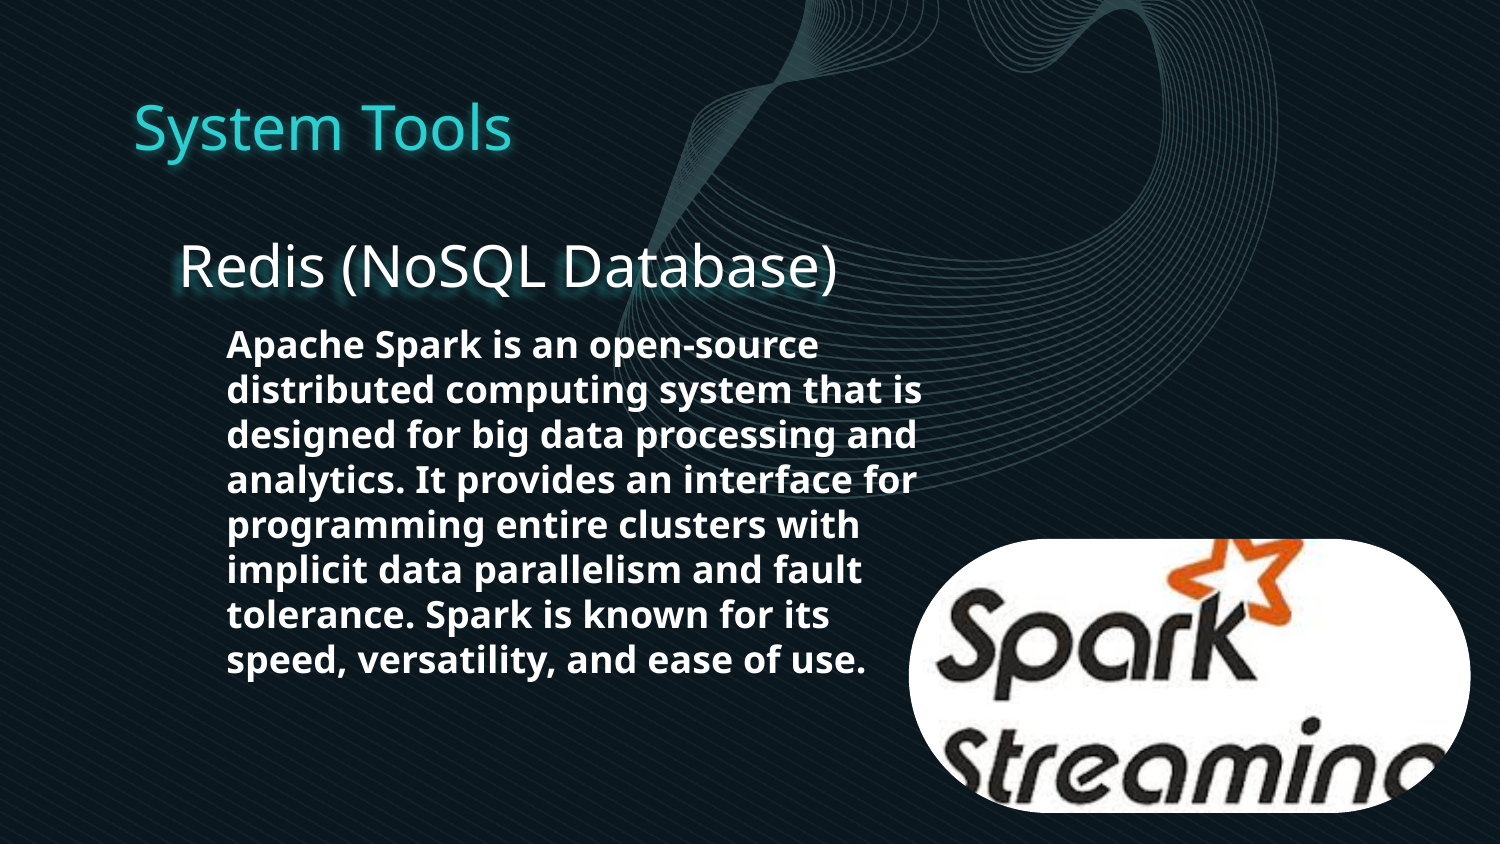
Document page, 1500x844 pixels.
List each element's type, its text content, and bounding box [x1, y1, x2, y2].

subtitle Apache Spark is an open-source distributed computing system that is designed for big data processing and analytics. It provides an interface for programming entire clusters with implicit data parallelism and fault tolerance. Spark is known for its speed, versatility, and ease of use. [211, 543, 903, 697]
text_box [608, 311, 1295, 507]
title System Tools [118, 72, 1382, 167]
text_box [608, 0, 1295, 72]
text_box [908, 538, 1471, 814]
text_box [608, 174, 1295, 229]
text_box Redis (NoSQL Database) [179, 229, 1500, 300]
